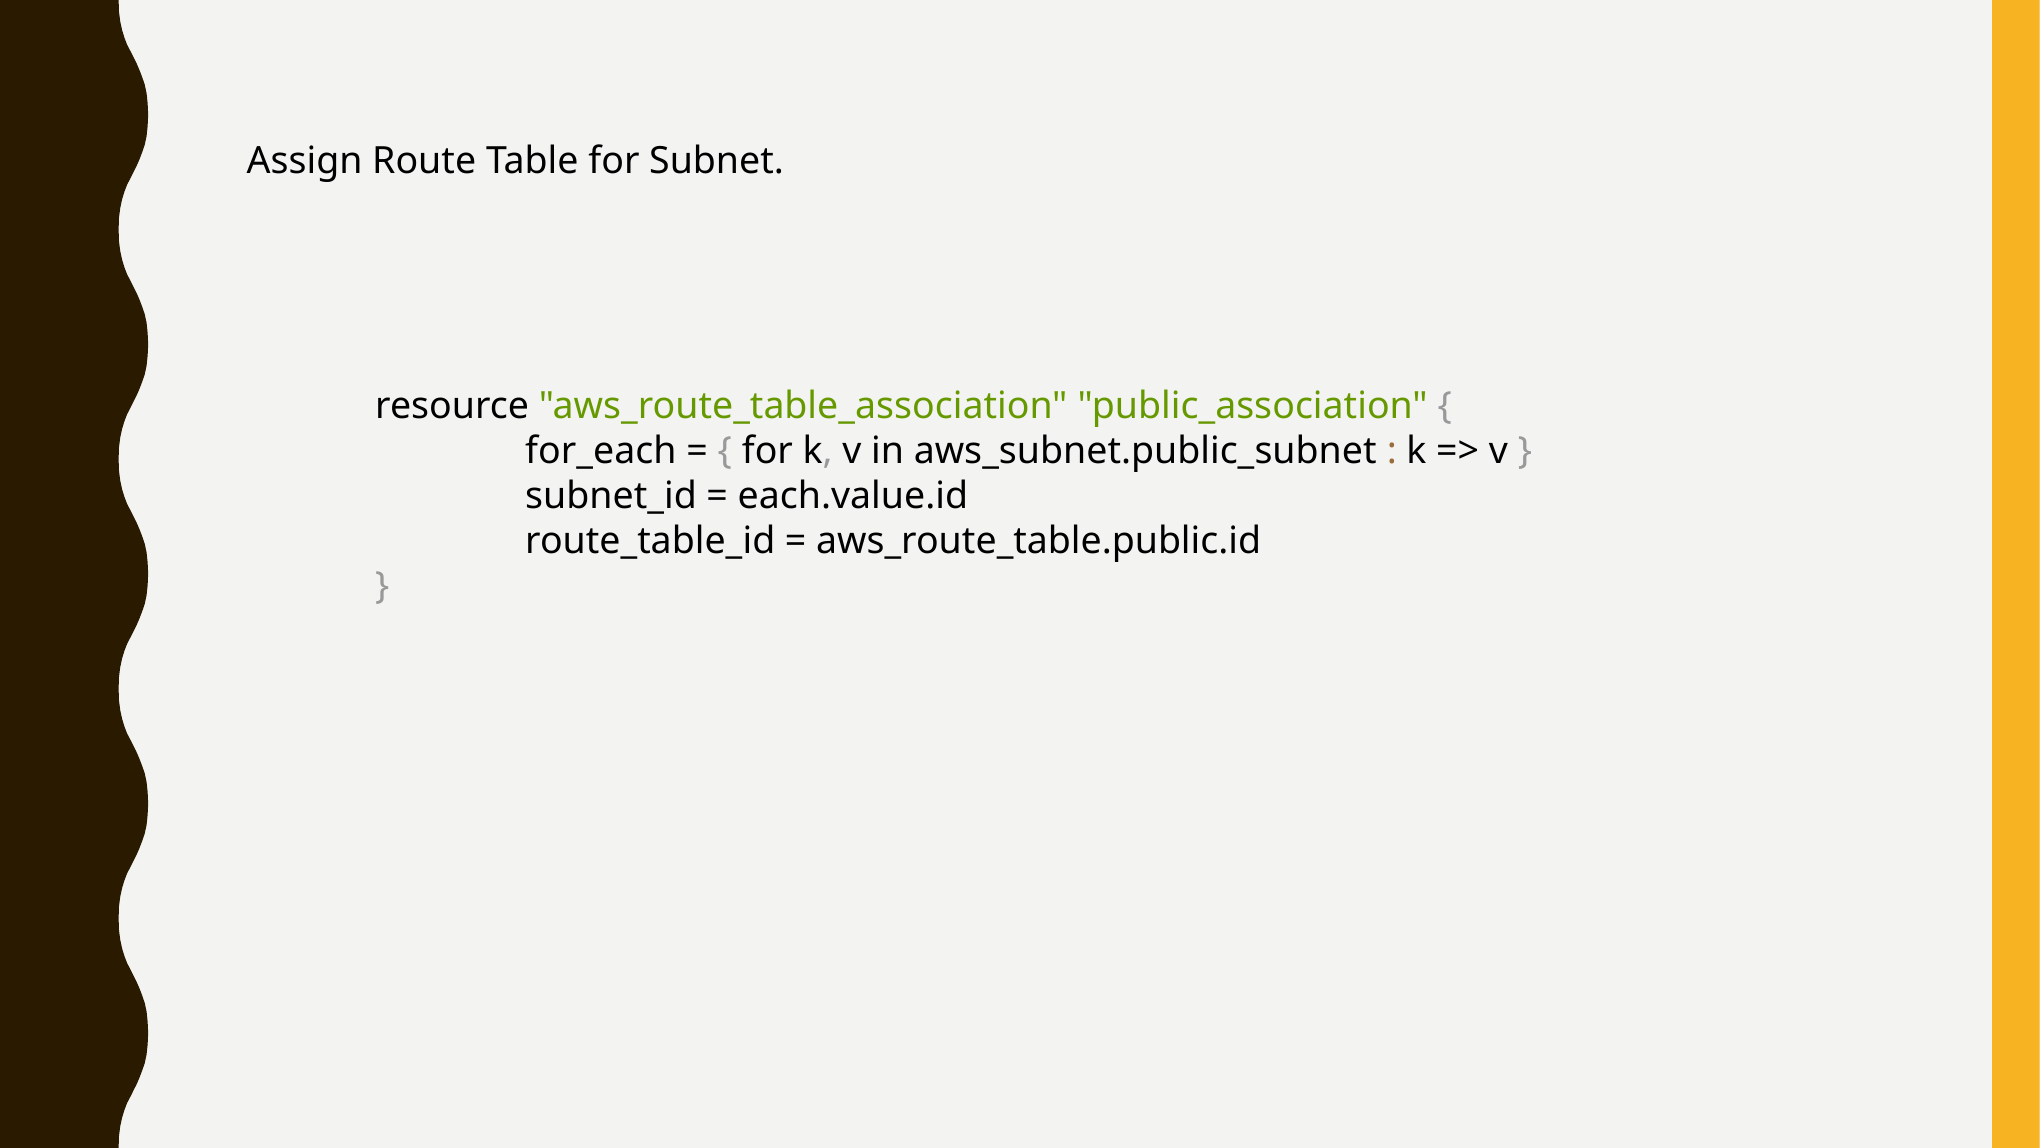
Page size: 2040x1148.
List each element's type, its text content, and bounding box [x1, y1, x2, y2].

text_box resource "aws_route_table_association" "public_association" { for_each = { for k, v in aws_subnet.public_subnet : k => v } subnet_id = each.value.id route_table_id = aws_route_table.public.id } [360, 373, 1557, 614]
text_box Assign Route Table for Subnet. [231, 128, 800, 188]
